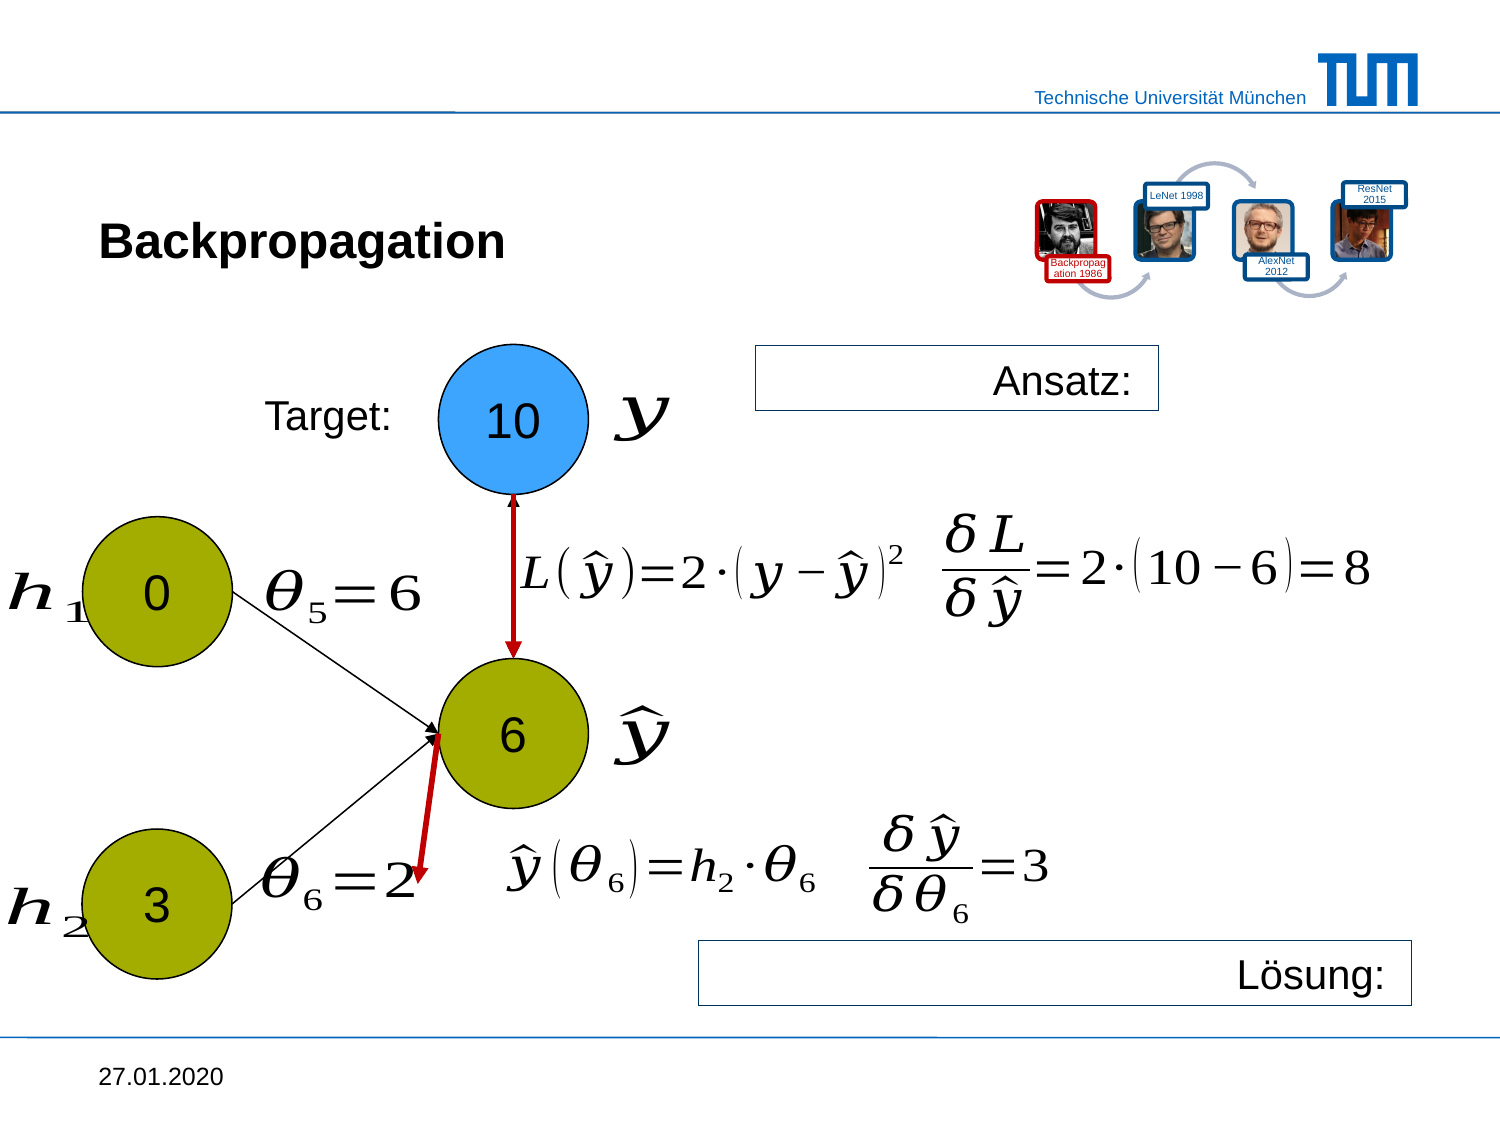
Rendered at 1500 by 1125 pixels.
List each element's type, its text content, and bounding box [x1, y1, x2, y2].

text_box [232, 591, 439, 731]
title Backpropagation [83, 200, 1417, 345]
text_box 10 [470, 381, 557, 457]
text_box 0 [128, 553, 187, 628]
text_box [1018, 170, 1417, 291]
text_box [81, 829, 232, 980]
text_box 3 [128, 865, 187, 940]
text_box Target: [200, 381, 407, 447]
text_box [231, 733, 439, 905]
text_box [438, 344, 589, 495]
text_box 6 [484, 695, 542, 771]
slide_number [83, 1049, 397, 1101]
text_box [417, 733, 439, 885]
text_box [443, 658, 589, 809]
text_box [82, 516, 233, 667]
